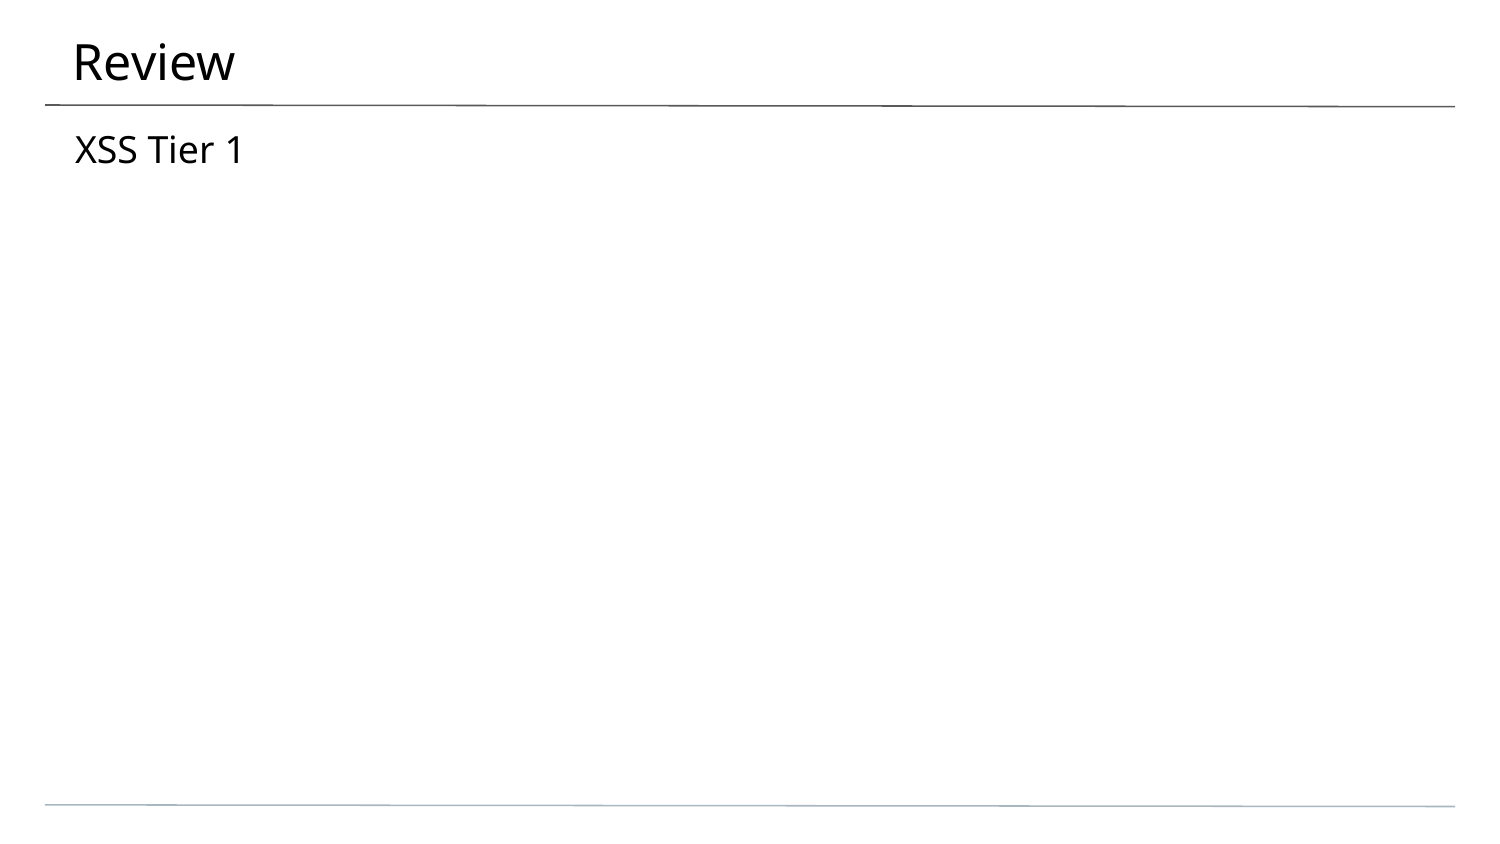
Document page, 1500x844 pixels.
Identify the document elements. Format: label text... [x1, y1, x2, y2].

subtitle XSS Tier 1 [0, 110, 1500, 171]
title Review [0, 0, 1500, 88]
